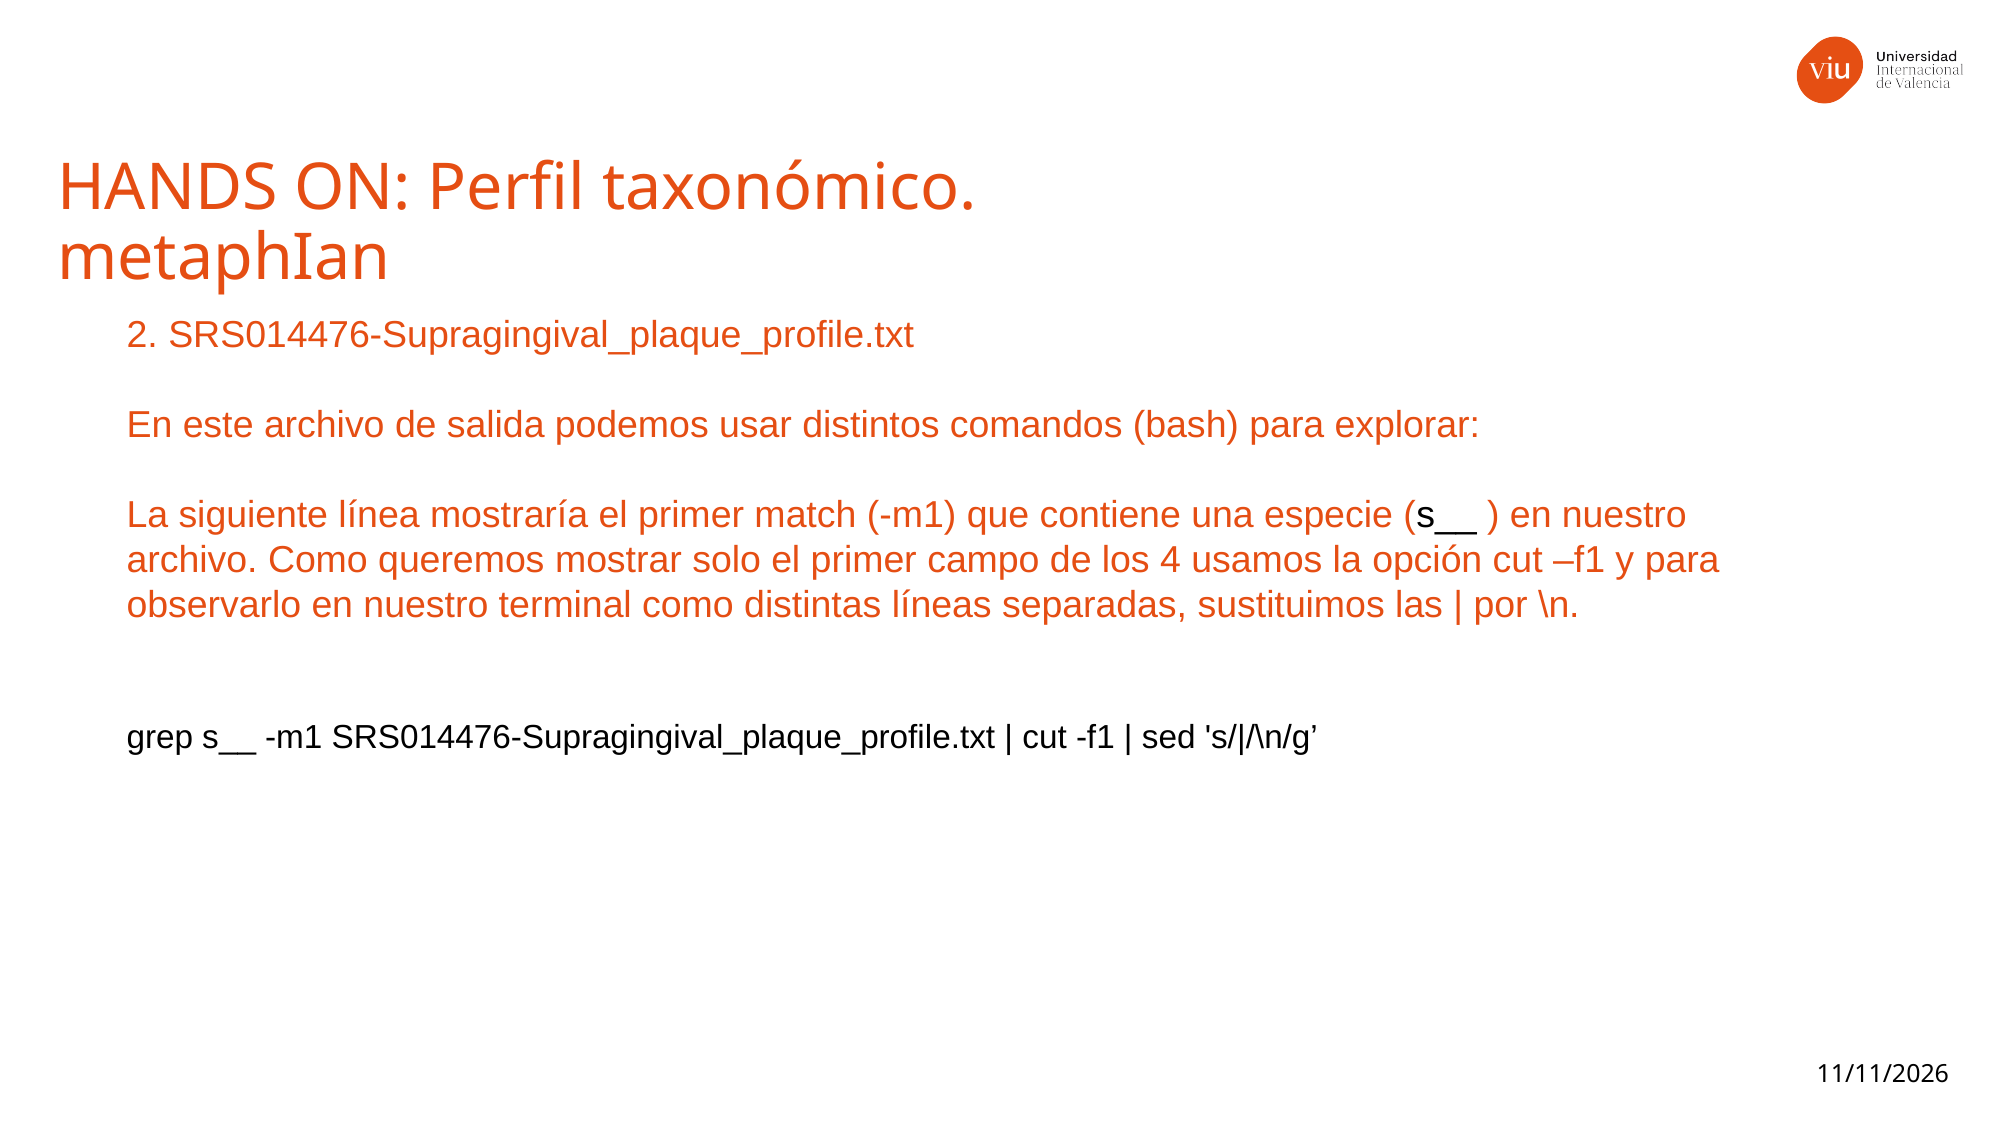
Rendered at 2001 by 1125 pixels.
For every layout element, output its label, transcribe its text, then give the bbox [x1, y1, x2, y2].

picture [1781, 20, 1979, 120]
text_box 2. SRS014476-Supragingival_plaque_profile.txt En este archivo de salida podemos usar distintos comandos (bash) para explorar: La siguiente línea mostraría el primer match (-m1) que contiene una especie (s__ ) en nuestro archivo. Como queremos mostrar solo el primer campo de los 4 usamos la opción cut –f1 y para observarlo en nuestro terminal como distintas líneas separadas, sustituimos las | por \n. grep s__ -m1 SRS014476-Supragingival_plaque_profile.txt | cut -f1 | sed 's/|/\n/g’ [111, 262, 1752, 1125]
list HANDS ON: Perfil taxonómico. metaphIan [42, 146, 1290, 233]
